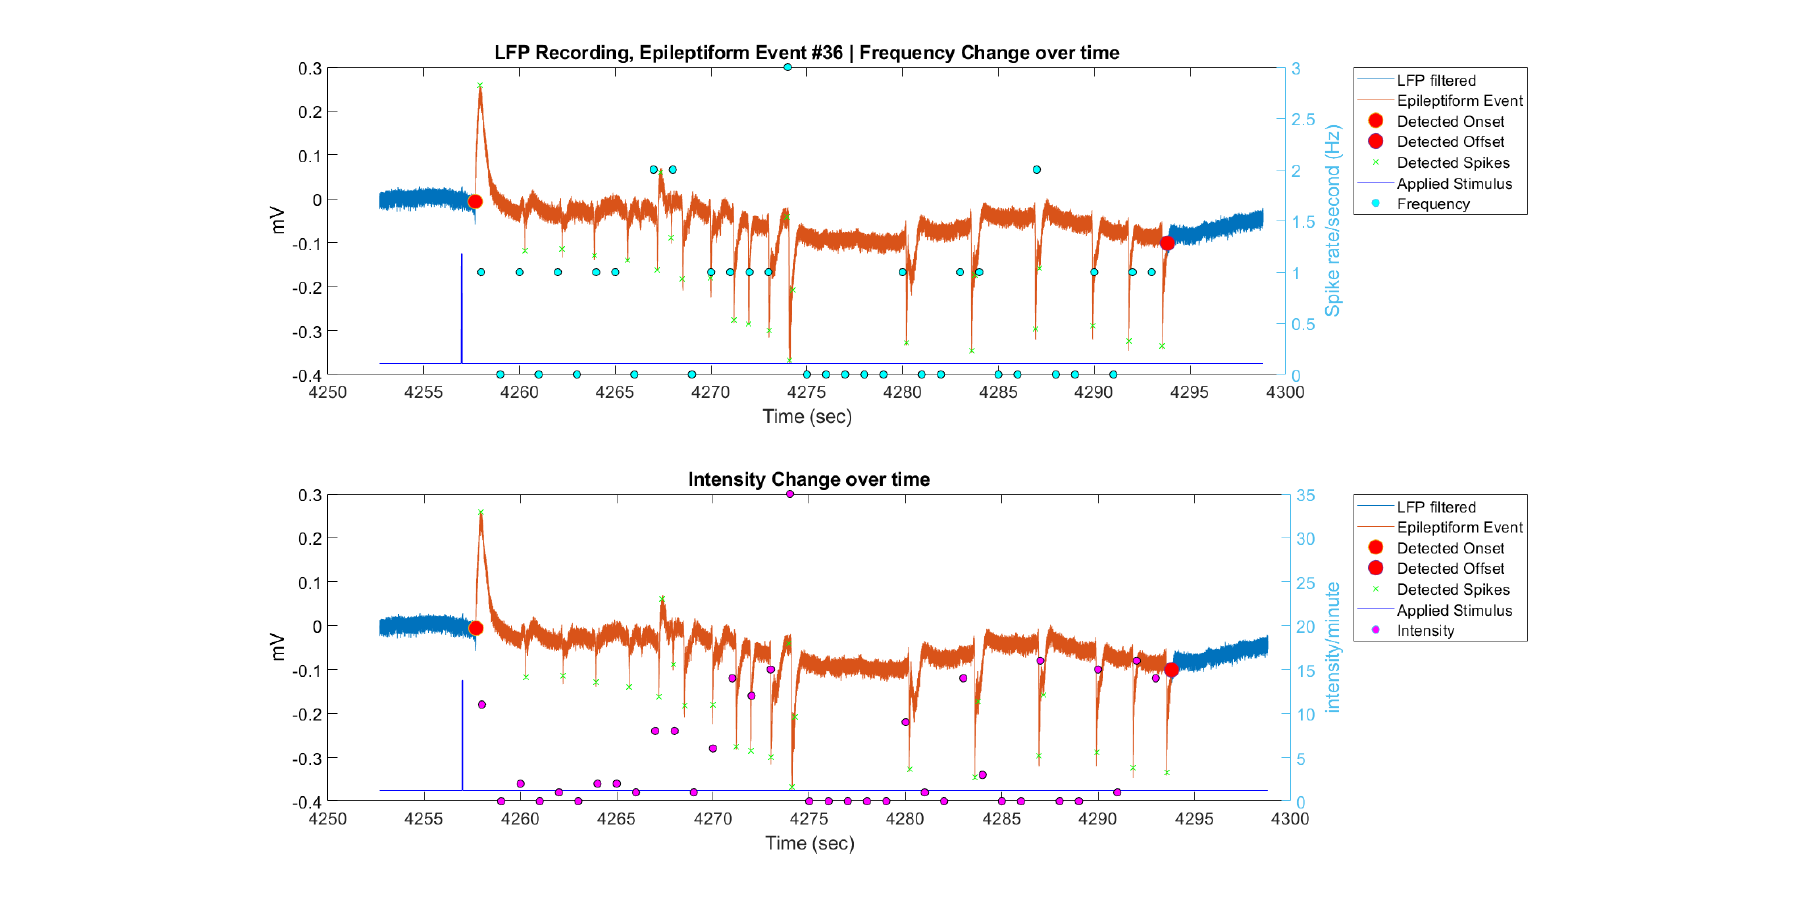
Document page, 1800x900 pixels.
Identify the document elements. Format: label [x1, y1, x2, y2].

picture [126, 0, 1674, 900]
